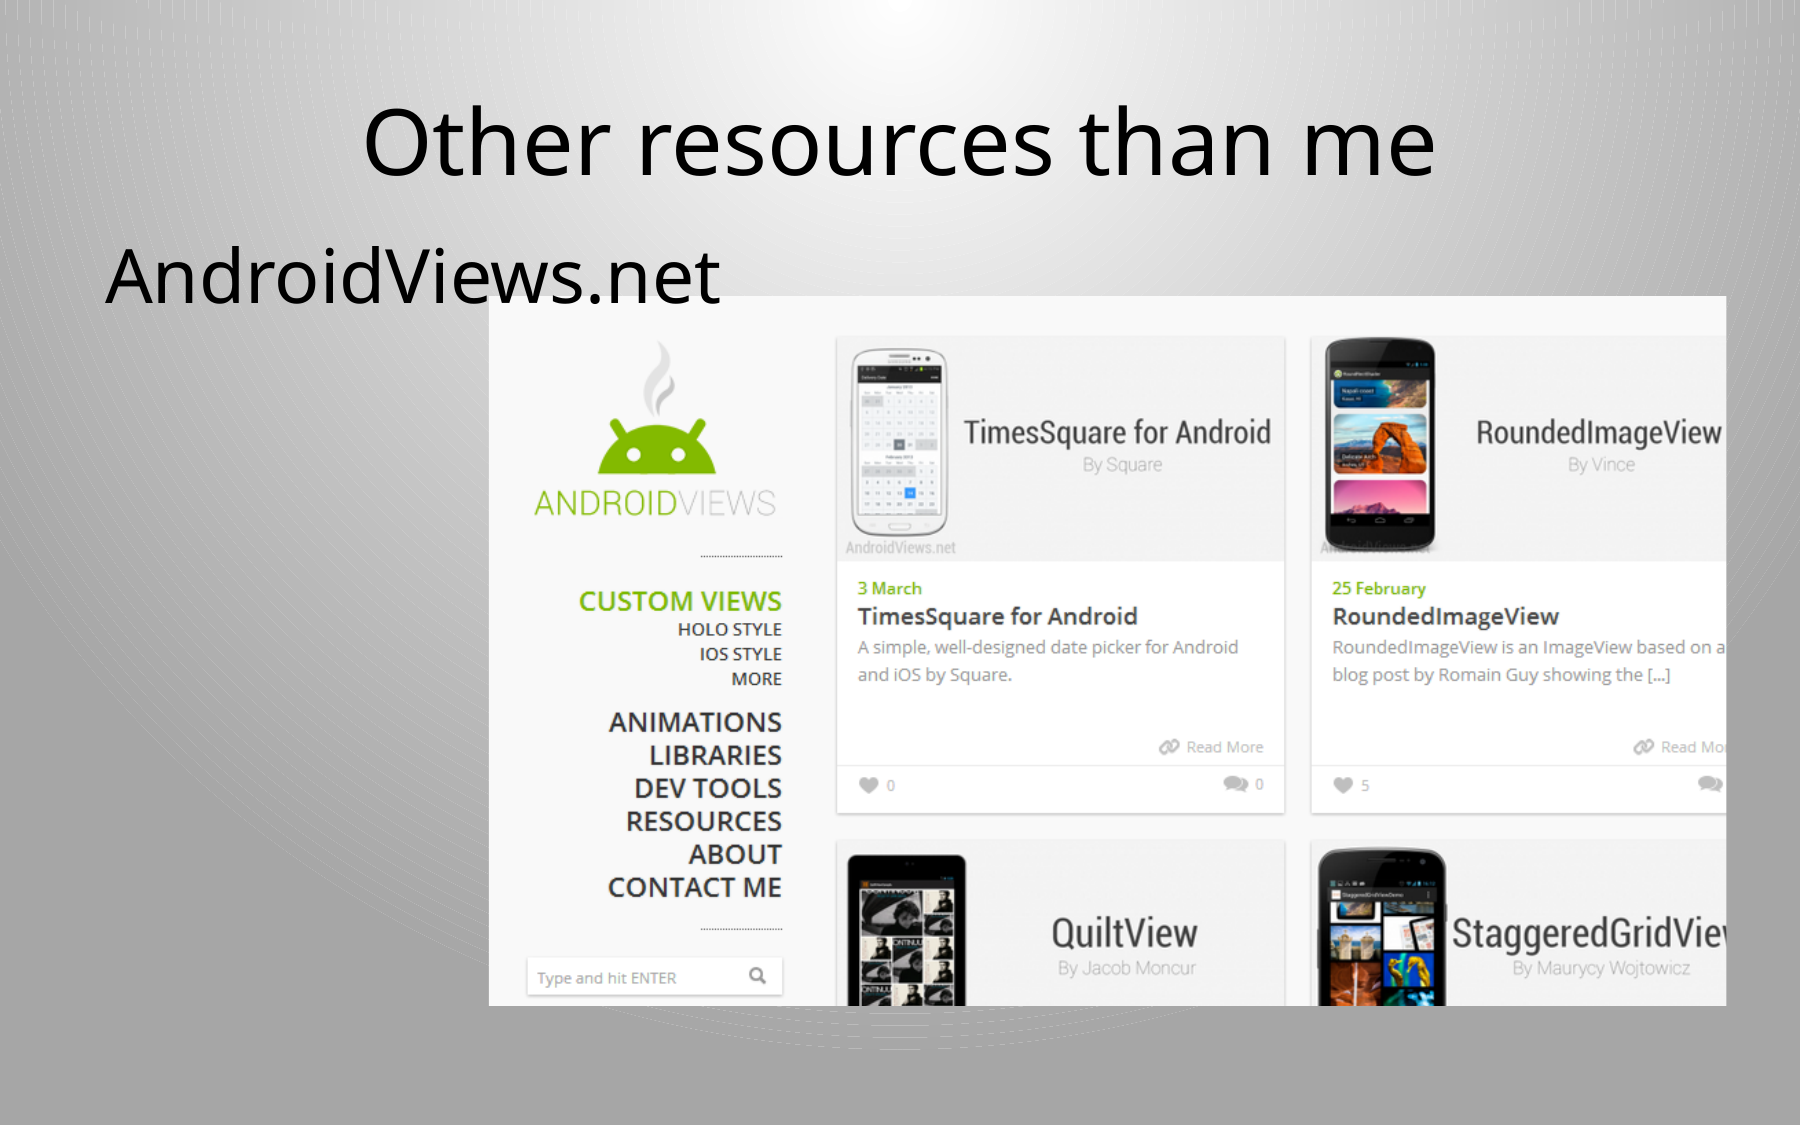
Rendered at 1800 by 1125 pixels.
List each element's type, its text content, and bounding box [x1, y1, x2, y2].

text_box AndroidViews.net [89, 221, 886, 409]
title Other resources than me [90, 45, 1710, 233]
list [488, 296, 1727, 1006]
